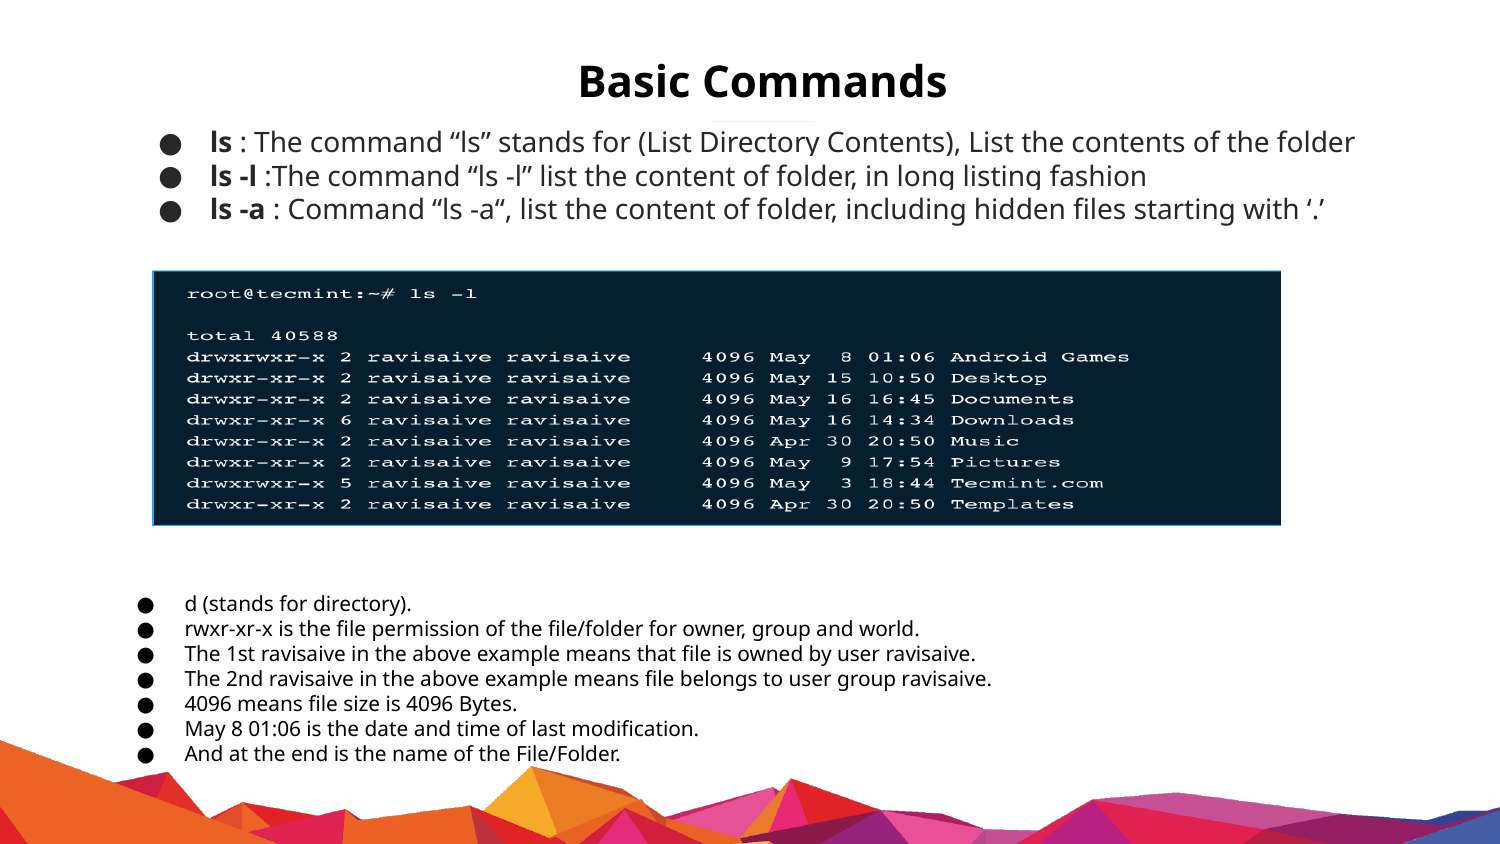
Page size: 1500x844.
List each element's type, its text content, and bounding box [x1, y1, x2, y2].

picture [0, 740, 1500, 844]
list d (stands for directory). rwxr-xr-x is the file permission of the file/folder for owner, group and world. The 1st ravisaive in the above example means that file is owned by user ravisaive. The 2nd ravisaive in the above example means file belongs to user group ravisaive. 4096 means file size is 4096 Bytes. May 8 01:06 is the date and time of last modification. And at the end is the name of the File/Folder. [94, 305, 1475, 796]
title Basic Commands [94, 39, 1431, 110]
picture [152, 268, 1281, 526]
list ls : The command “ls” stands for (List Directory Contents), List the contents of the folder ls -l :The command “ls -l” list the content of folder, in long listing fashion ls -a : Command “ls -a“, list the content of folder, including hidden files starting with ‘.’ [119, 109, 1500, 258]
